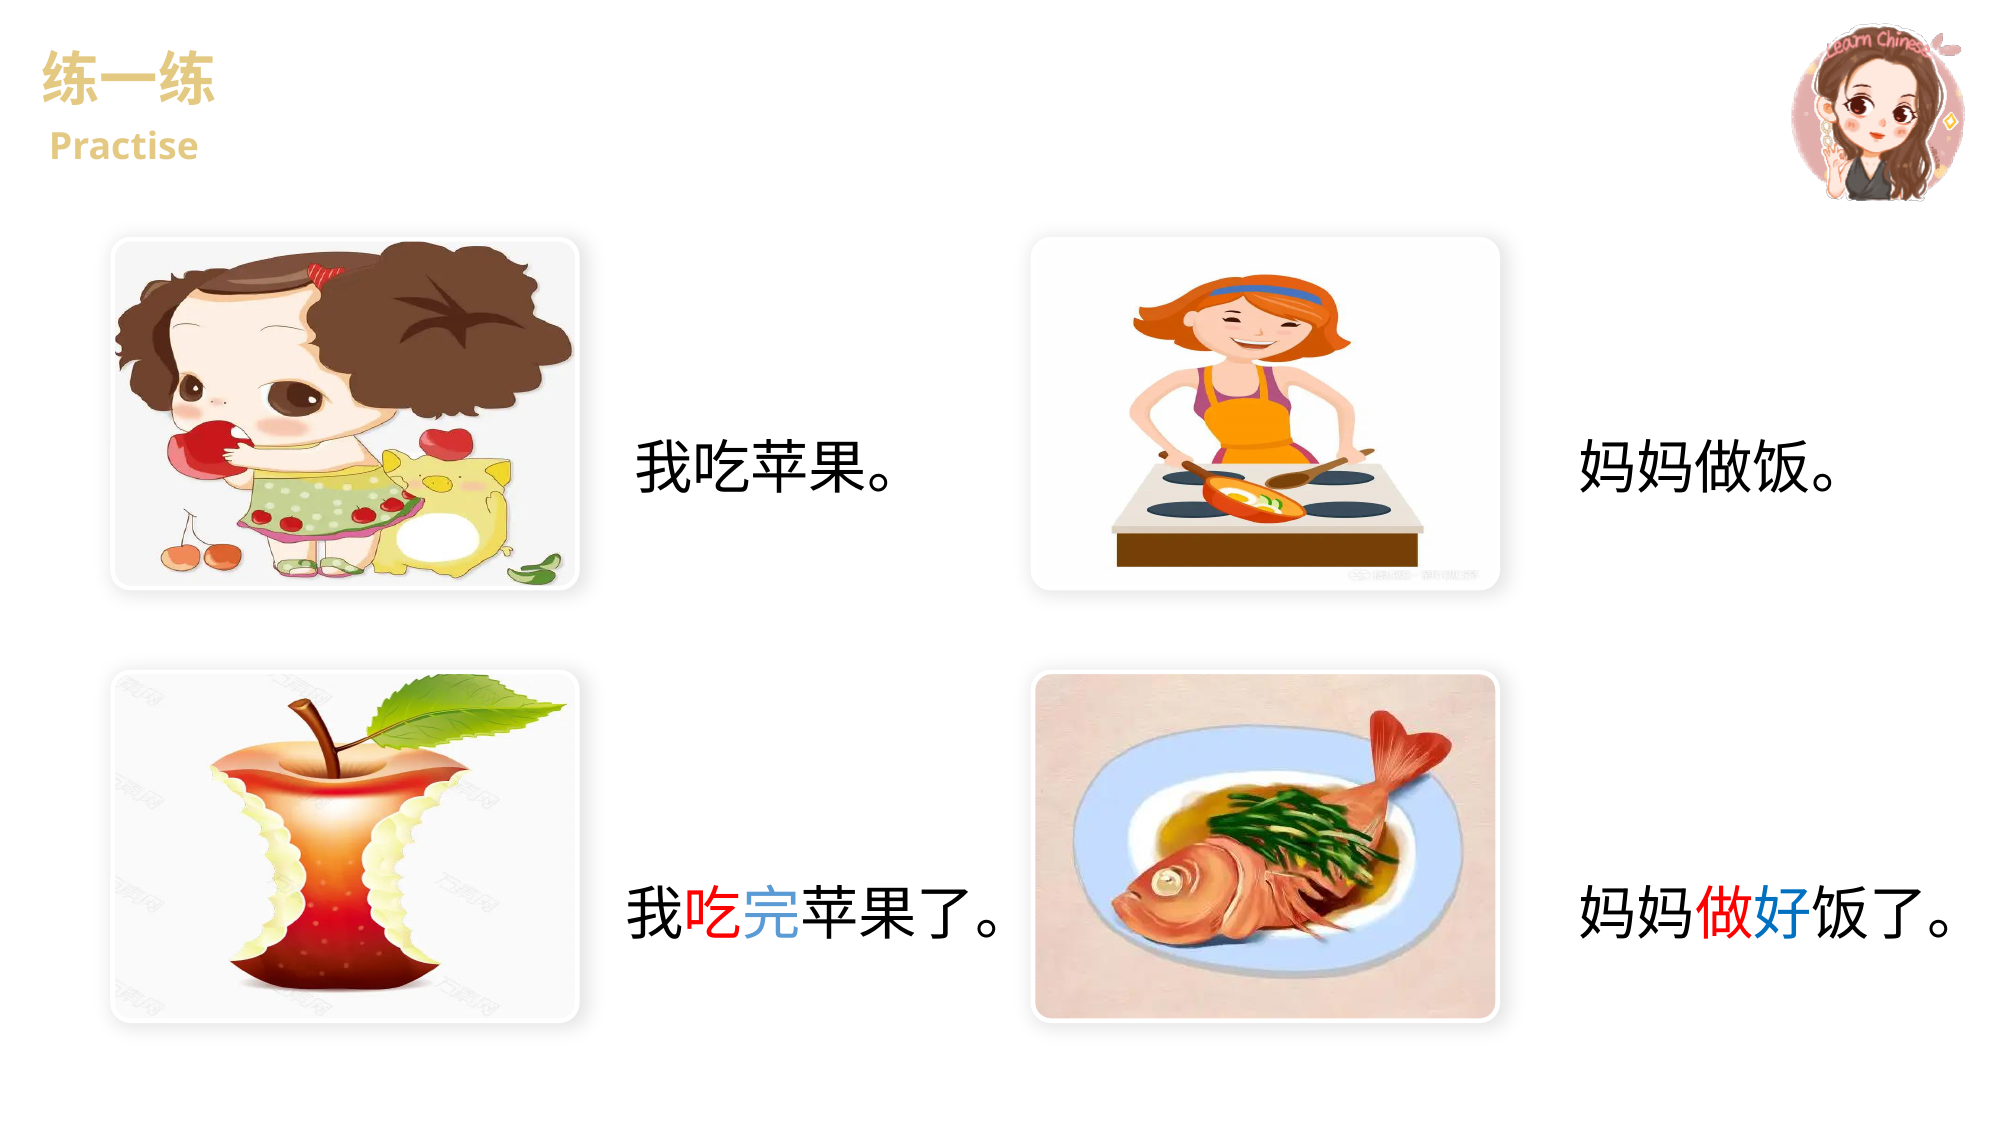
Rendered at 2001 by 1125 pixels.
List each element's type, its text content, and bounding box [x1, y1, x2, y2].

text_box 我吃苹果。 [619, 422, 941, 508]
text_box [1032, 671, 1498, 1021]
text_box [112, 239, 578, 589]
text_box 妈妈做好饭了。 [1563, 868, 2000, 954]
text_box [112, 671, 578, 1021]
text_box [1032, 239, 1498, 589]
text_box 我吃完苹果了。 [610, 868, 1026, 954]
text_box 妈妈做饭。 [1563, 422, 1885, 508]
text_box Practise [34, 115, 215, 175]
picture [1758, 0, 1998, 240]
text_box 练一练 [27, 35, 477, 120]
